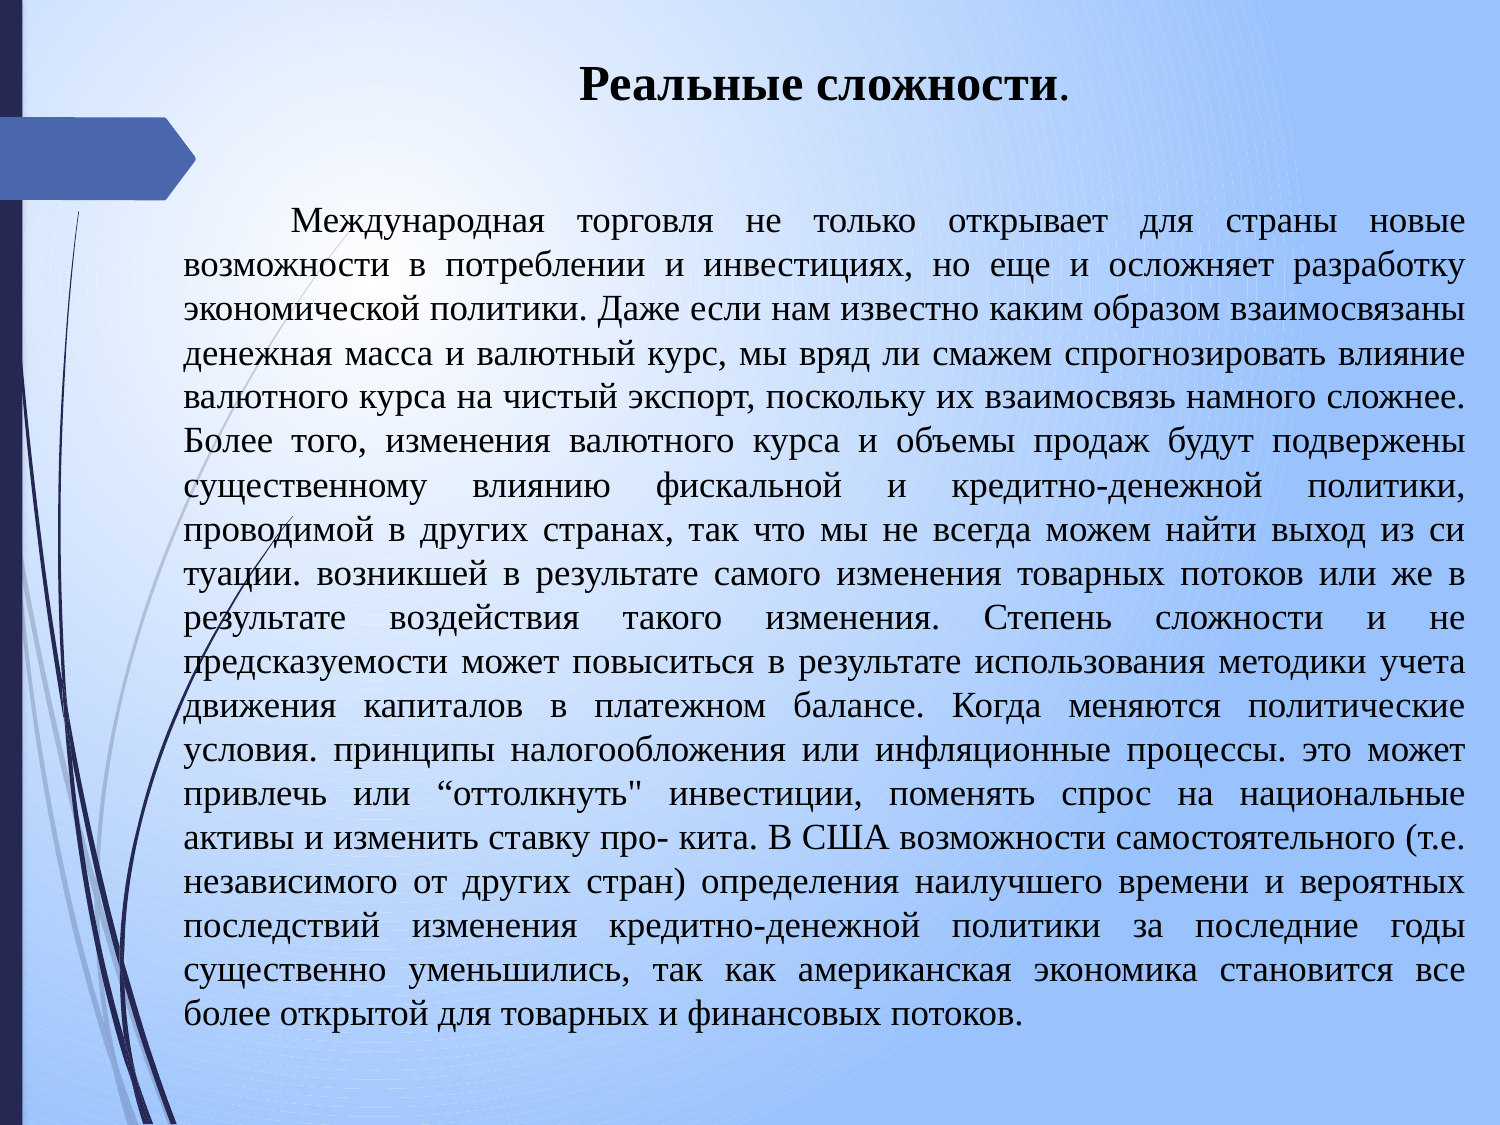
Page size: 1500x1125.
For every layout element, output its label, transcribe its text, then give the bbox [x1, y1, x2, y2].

list Реальные сложности. Международная торговля не только открывает для страны новые возможности в потреблении и инвестициях, но еще и осложняет разработку экономической политики. Даже если нам известно каким образом взаимосвязаны денежная масса и валютный курс, мы вряд ли смажем спрогнозировать влияние валютного курса на чистый экспорт, поскольку их взаимосвязь намного сложнее. Более того, изменения валютного курса и объемы продаж будут подвержены существенному влиянию фискальной и кредитно-денежной политики, проводимой в других странах, так что мы не всегда можем найти выход из си­туации. возникшей в результате самого изменения товарных потоков или же в результате воздействия такого изменения. Степень сложности и не предсказуемости может повыситься в результате использования методики учета движения капиталов в платежном балансе. Когда меняются политические условия. принципы налогообложения или инфляционные процессы. это может привлечь или “оттолкнуть" инвестиции, поменять спрос на национальные активы и изменить ставку про- кита. В США возможности самостоятельного (т.е. независимого от других стран) определения наилучшего времени и вероятных последствий изменения кредитно-денежной политики за последние годы существенно уменьшились, так как американская экономика становится все более открытой для товарных и финансовых потоков. [17, 42, 1483, 1059]
